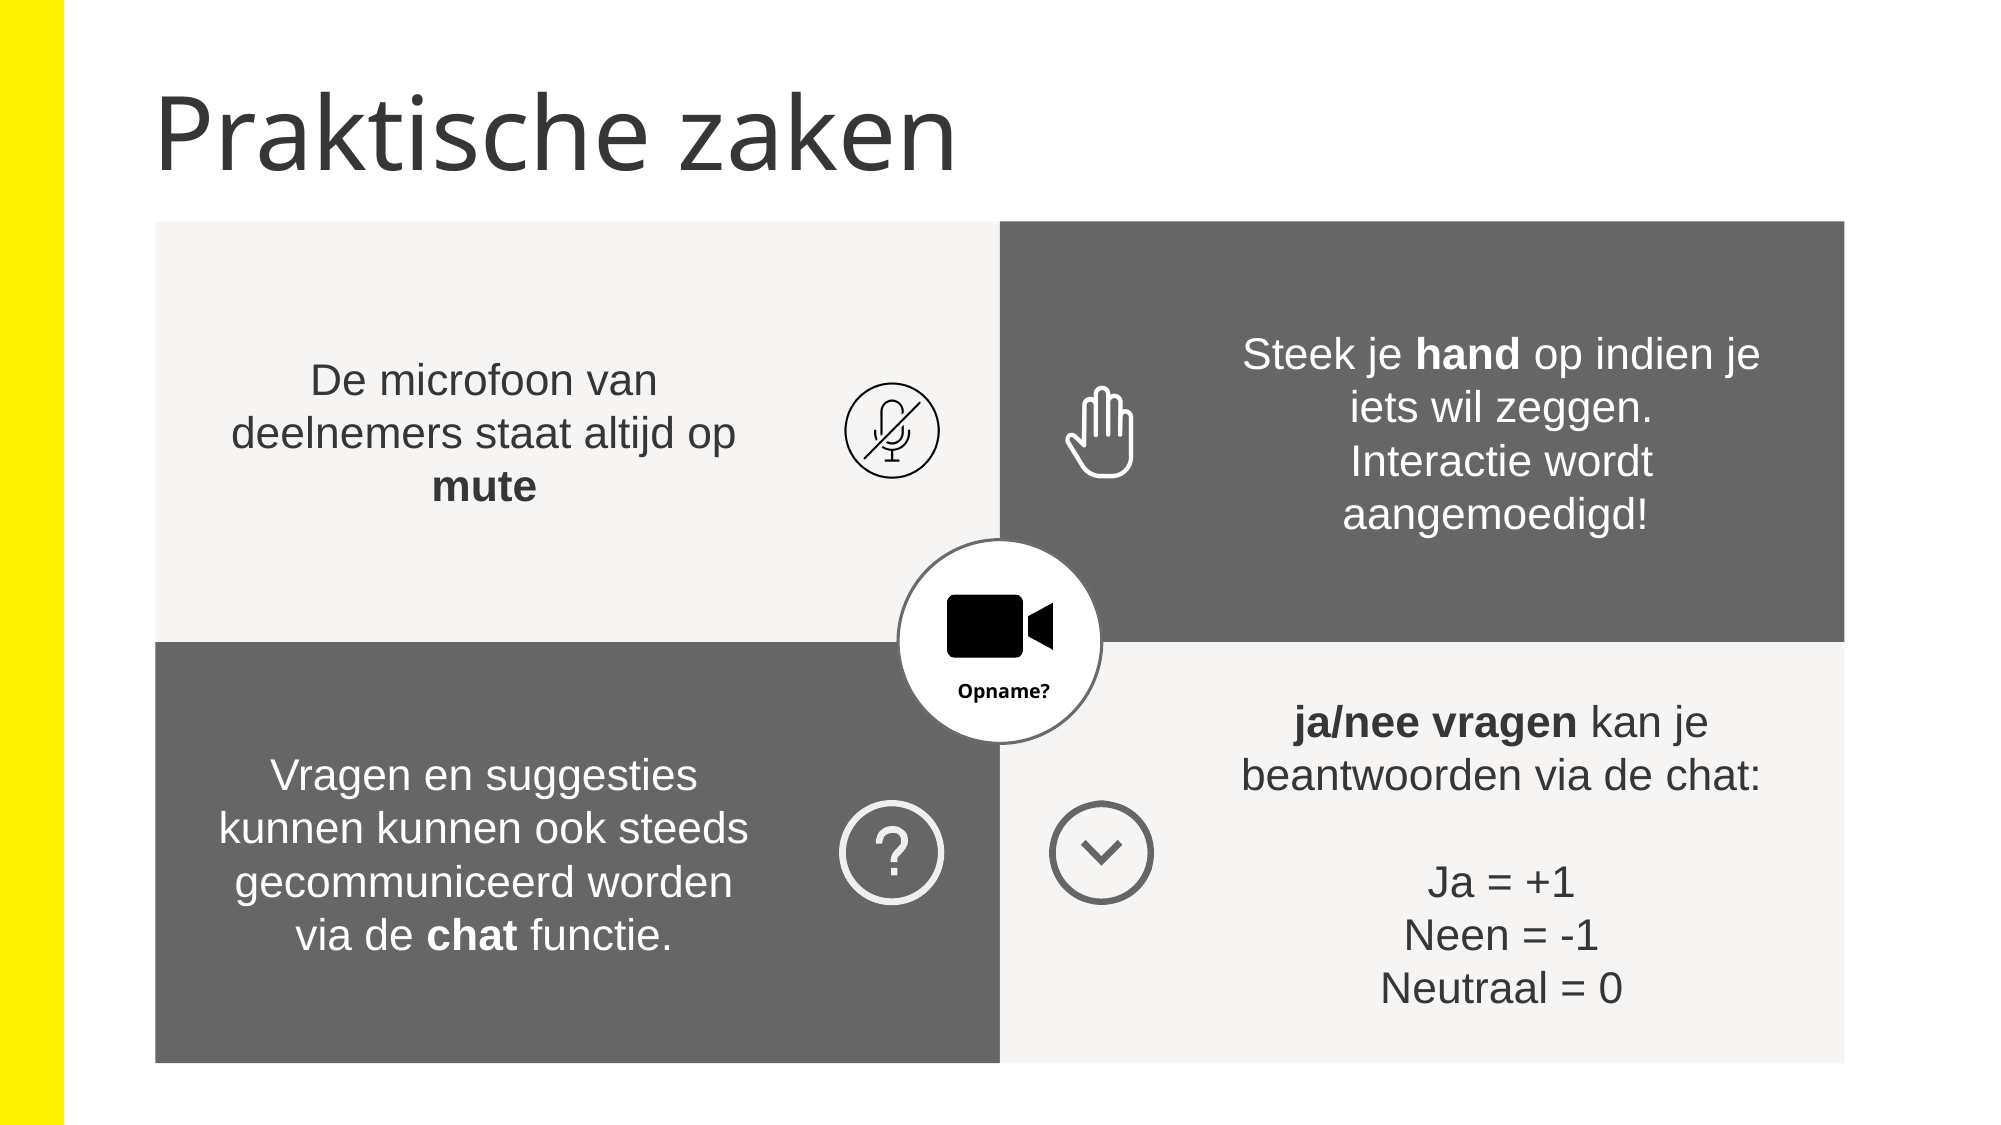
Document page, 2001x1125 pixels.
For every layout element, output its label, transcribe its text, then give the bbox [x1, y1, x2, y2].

text_box [839, 800, 945, 906]
text_box De microfoon van deelnemers staat altijd op mute [185, 256, 784, 605]
text_box ja/nee vragen kan je beantwoorden via de chat: Ja = +1 Neen = -1 Neutraal = 0 [1202, 678, 1801, 1027]
text_box [898, 539, 1102, 710]
text_box Praktische zaken [137, 59, 1863, 222]
picture [838, 377, 945, 484]
text_box [155, 222, 999, 642]
text_box [155, 642, 999, 1064]
text_box [999, 642, 1845, 1064]
picture [947, 572, 1053, 679]
text_box [999, 222, 1845, 642]
text_box Vragen en suggesties kunnen kunnen ook steeds gecommuniceerd worden via de chat functie. [185, 678, 784, 1027]
text_box [929, 715, 1071, 744]
text_box Opname? [924, 667, 1083, 715]
text_box [1048, 800, 1154, 905]
picture [1039, 379, 1164, 485]
text_box Steek je hand op indien je iets wil zeggen. Interactie wordt aangemoedigd! [1202, 257, 1801, 607]
